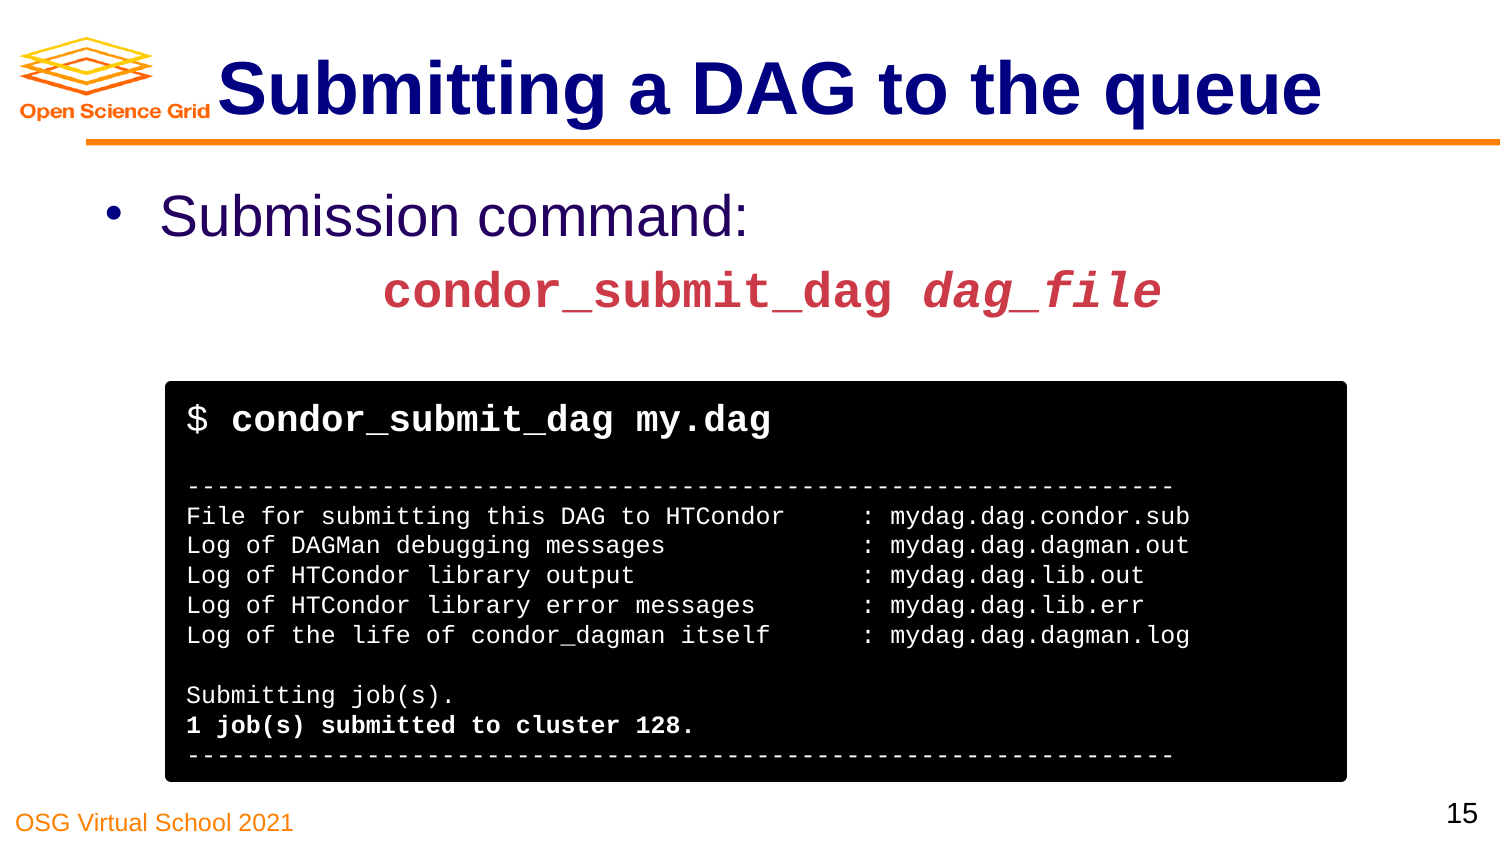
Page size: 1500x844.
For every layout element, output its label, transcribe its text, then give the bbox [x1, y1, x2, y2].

list Submission command: condor_submit_dag dag_file [88, 170, 1400, 434]
picture [0, 20, 201, 134]
slide_number 15 [1431, 787, 1500, 844]
text_box $ condor_submit_dag my.dag ------------------------------------------------------------------ File for submitting this DAG to HTCondor : mydag.dag.condor.sub Log of DAGMan debugging messages : mydag.dag.dagman.out Log of HTCondor library output : mydag.dag.lib.out Log of HTCondor library error messages : mydag.dag.lib.err Log of the life of condor_dagman itself : mydag.dag.dagman.log Submitting job(s). 1 job(s) submitted to cluster 128. ------------------------------------------------------------------ [171, 386, 1342, 776]
title Submitting a DAG to the queue [201, 14, 1342, 155]
